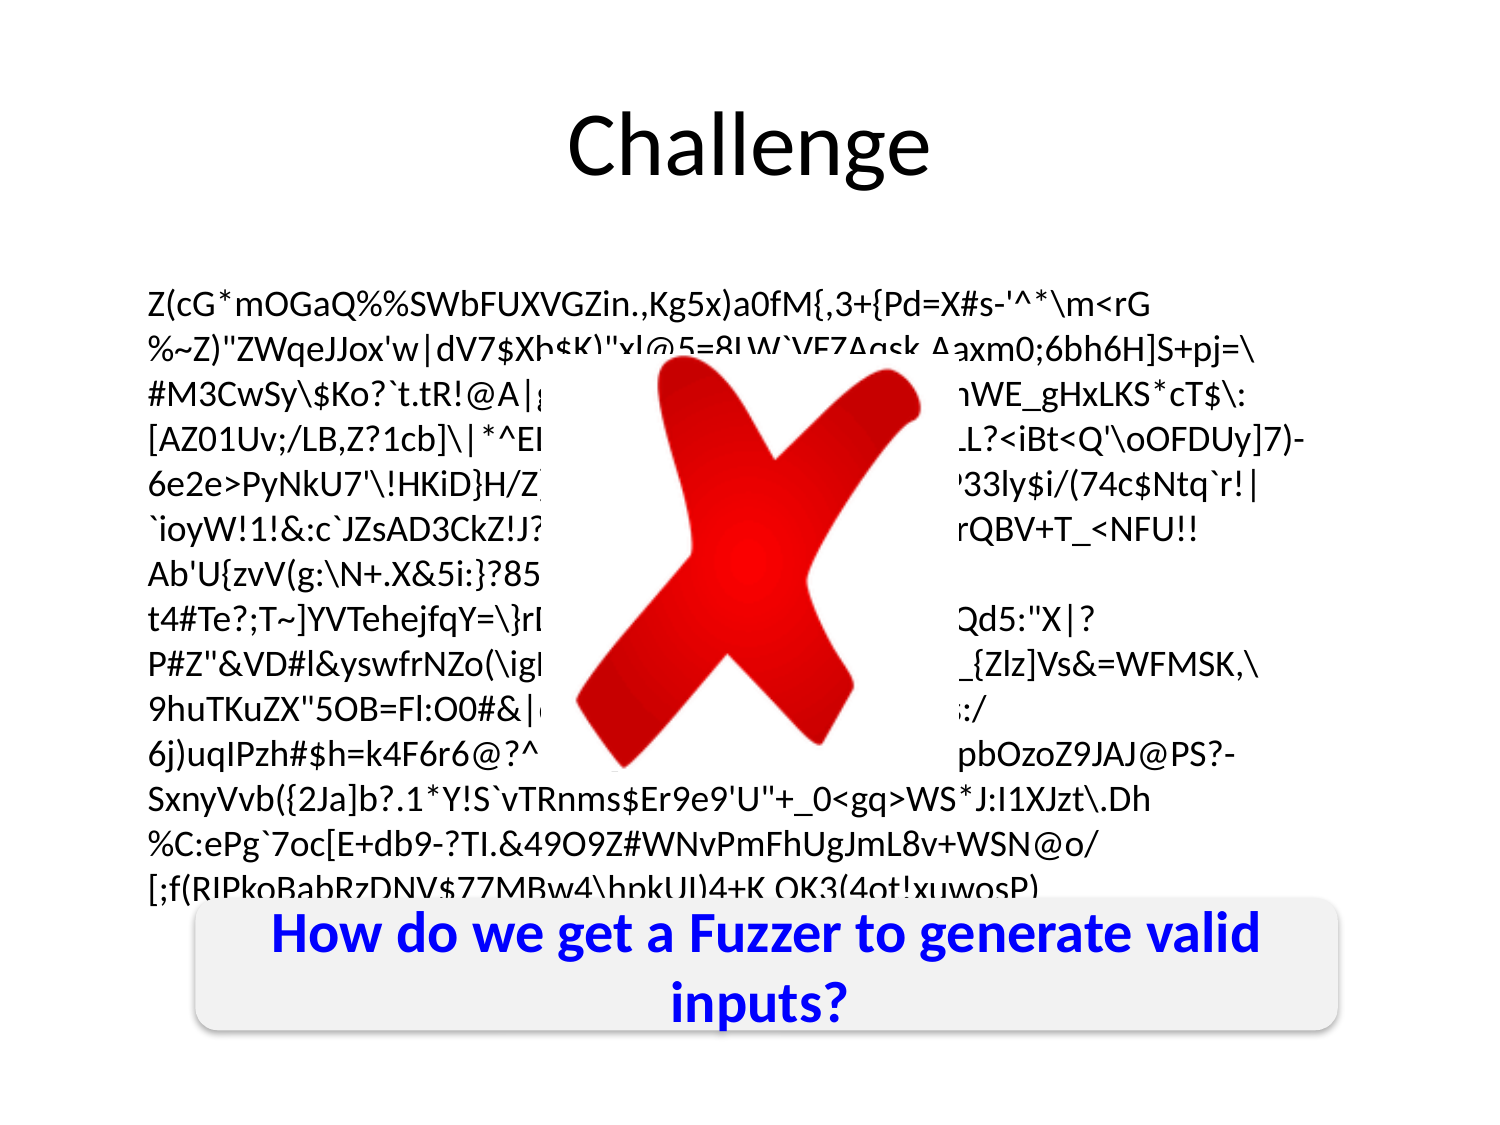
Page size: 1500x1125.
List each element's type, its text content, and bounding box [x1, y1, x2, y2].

title Challenge [75, 45, 1425, 233]
text_box Z(cG*mOGaQ%%SWbFUXVGZin.,Kg5x)a0fM{,3+{Pd=X#s-'^*\m<rG%~Z)"ZWqeJJox'w|dV7$Xb$K)"xl@5=8LW`VFZAqsk,Aaxm0;6bh6H]S+pj=\#M3CwSy\$Ko?`t.tR!@A|gQy[^V$\2!d1'++kx_!7)WTmWE_gHxLKS*cT$\:[AZ01Uv;/LB,Z?1cb]\|*^EL\X%|l#3VE06A=N0z'2X*/hLL?<iBt<Q'\oOFDUy]7)-6e2e>PyNkU7'\!HKiD}H/Z}R8l5?R=U@|qn>930P])<bP33ly$i/(74c$Ntq`r!|`ioyW!1!&:c`JZsAD3CkZ!J?@aF!/7;aNc435.tVL)vSg5;drQBV+T_<NFU!!Ab'U{zvV(g:\N+.X&5i:}?85r] t4#Te?;T~]YVTehejfqY=\}rD*Or~loWfn$4dxQ8u0/JKlFQd5:"X|?P#Z"&VD#l&yswfrNZo(\igNKFf{S&2`l.7O/$trZzrbt`eh/_{Zlz]Vs&=WFMSK,\9huTKuZX"5OB=Fl:O0#&|db/uY&WKm^HB7}xt"mK(]s:/6j)uqIPzh#$h=k4F6r6@?^;2hV]'WrKIAb`WY"CG+fM.npbOzoZ9JAJ@PS?-SxnyVvb({2Ja]b?.1*Y!S`vTRnms$Er9e9'U"+_0<gq>WS*J:I1XJzt\.Dh%C:ePg`7oc[E+db9-?TI.&49O9Z#WNvPmFhUgJmL8v+WSN@o/[;f(RIPkoBabRzDNV$77MBw4\hpkUI)4+K QK3(4ot!xuwosP) [132, 271, 1374, 917]
picture [541, 353, 959, 771]
text_box How do we get a Fuzzer to generate valid inputs? [195, 897, 1338, 1031]
